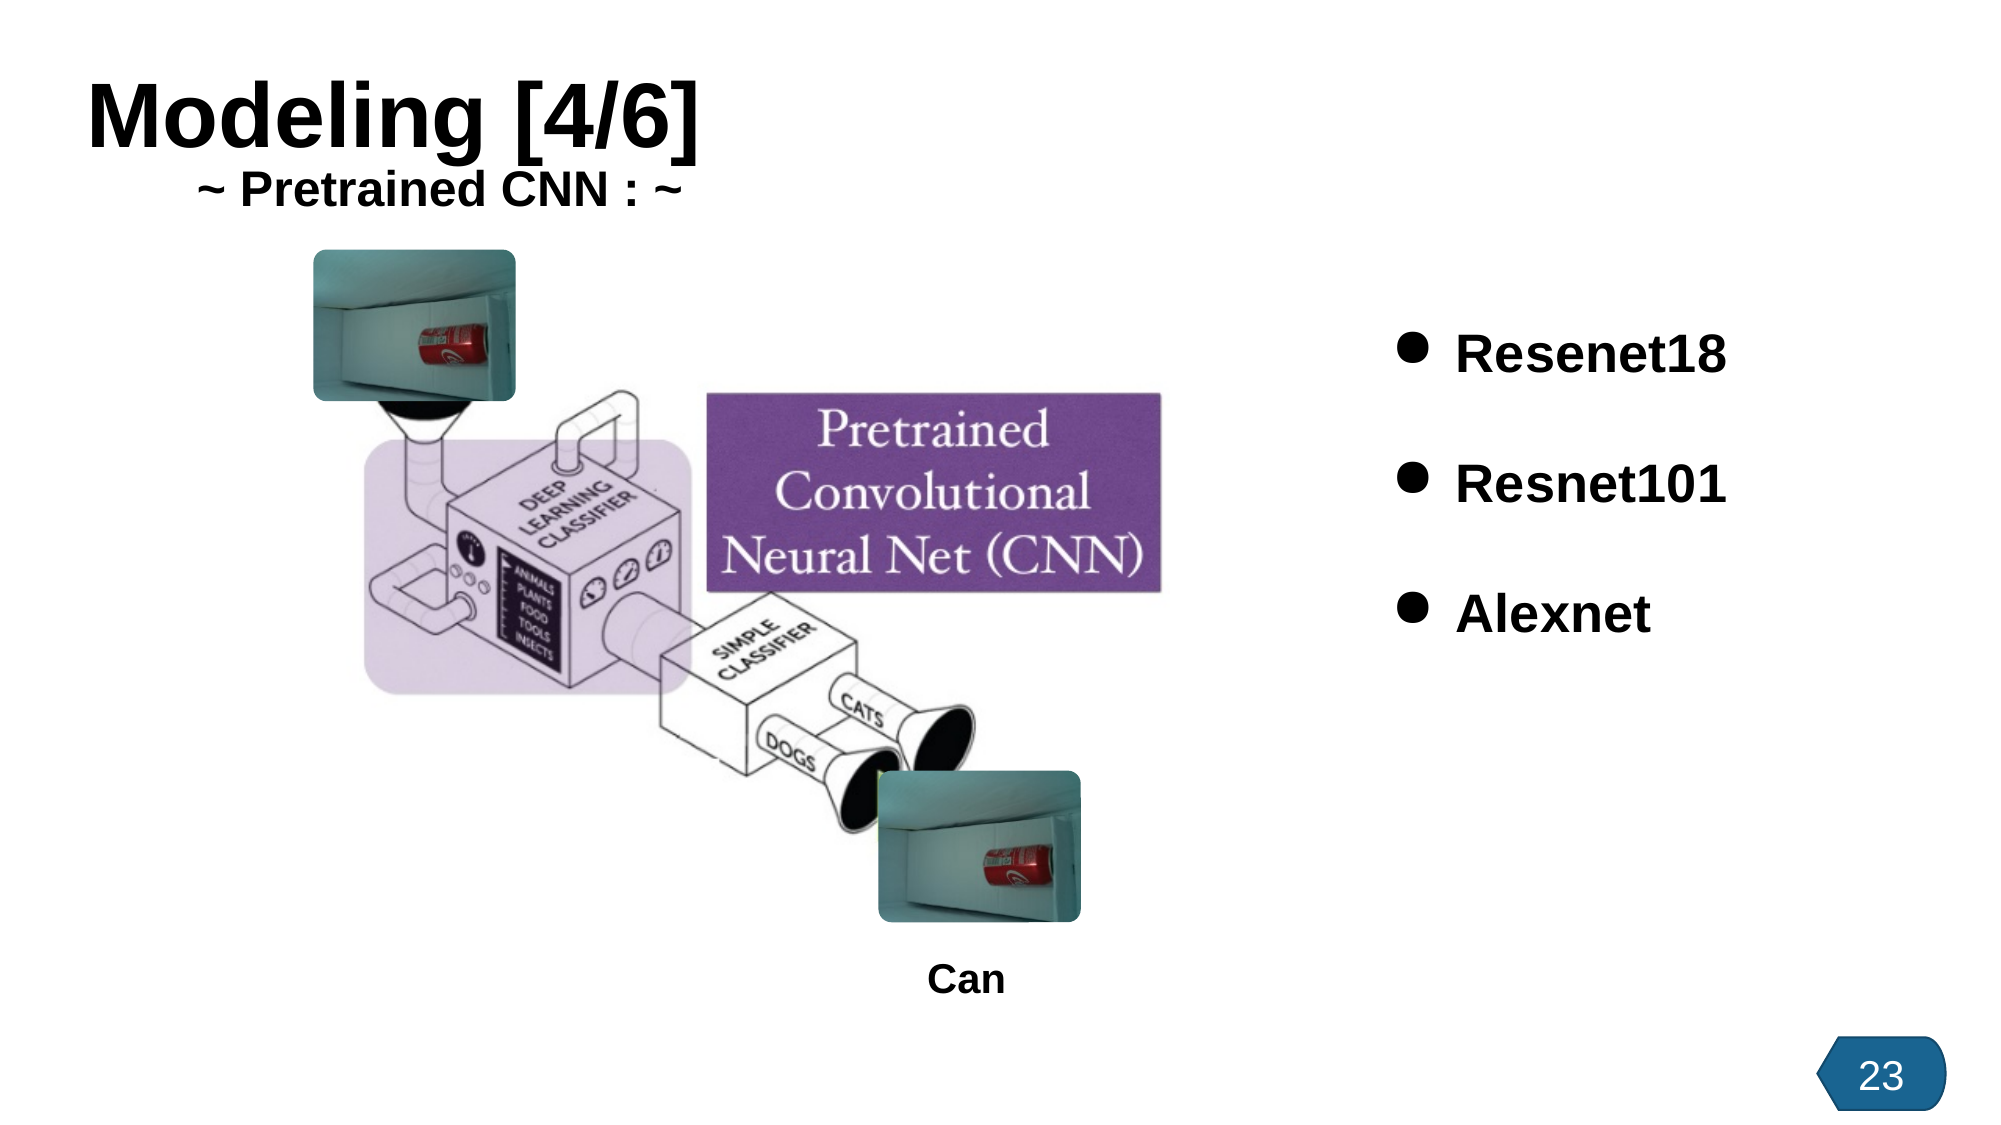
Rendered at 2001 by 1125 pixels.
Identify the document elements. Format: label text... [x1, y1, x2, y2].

text_box Modeling [4/6] [71, 53, 1503, 173]
text_box Can [912, 936, 2000, 1124]
text_box Resenet18 Resnet101 Alexnet [1365, 303, 1896, 822]
text_box 23 [1816, 1036, 1947, 1111]
list ~ Pretrained CNN : ~ [0, 130, 1390, 250]
picture [172, 232, 1170, 981]
